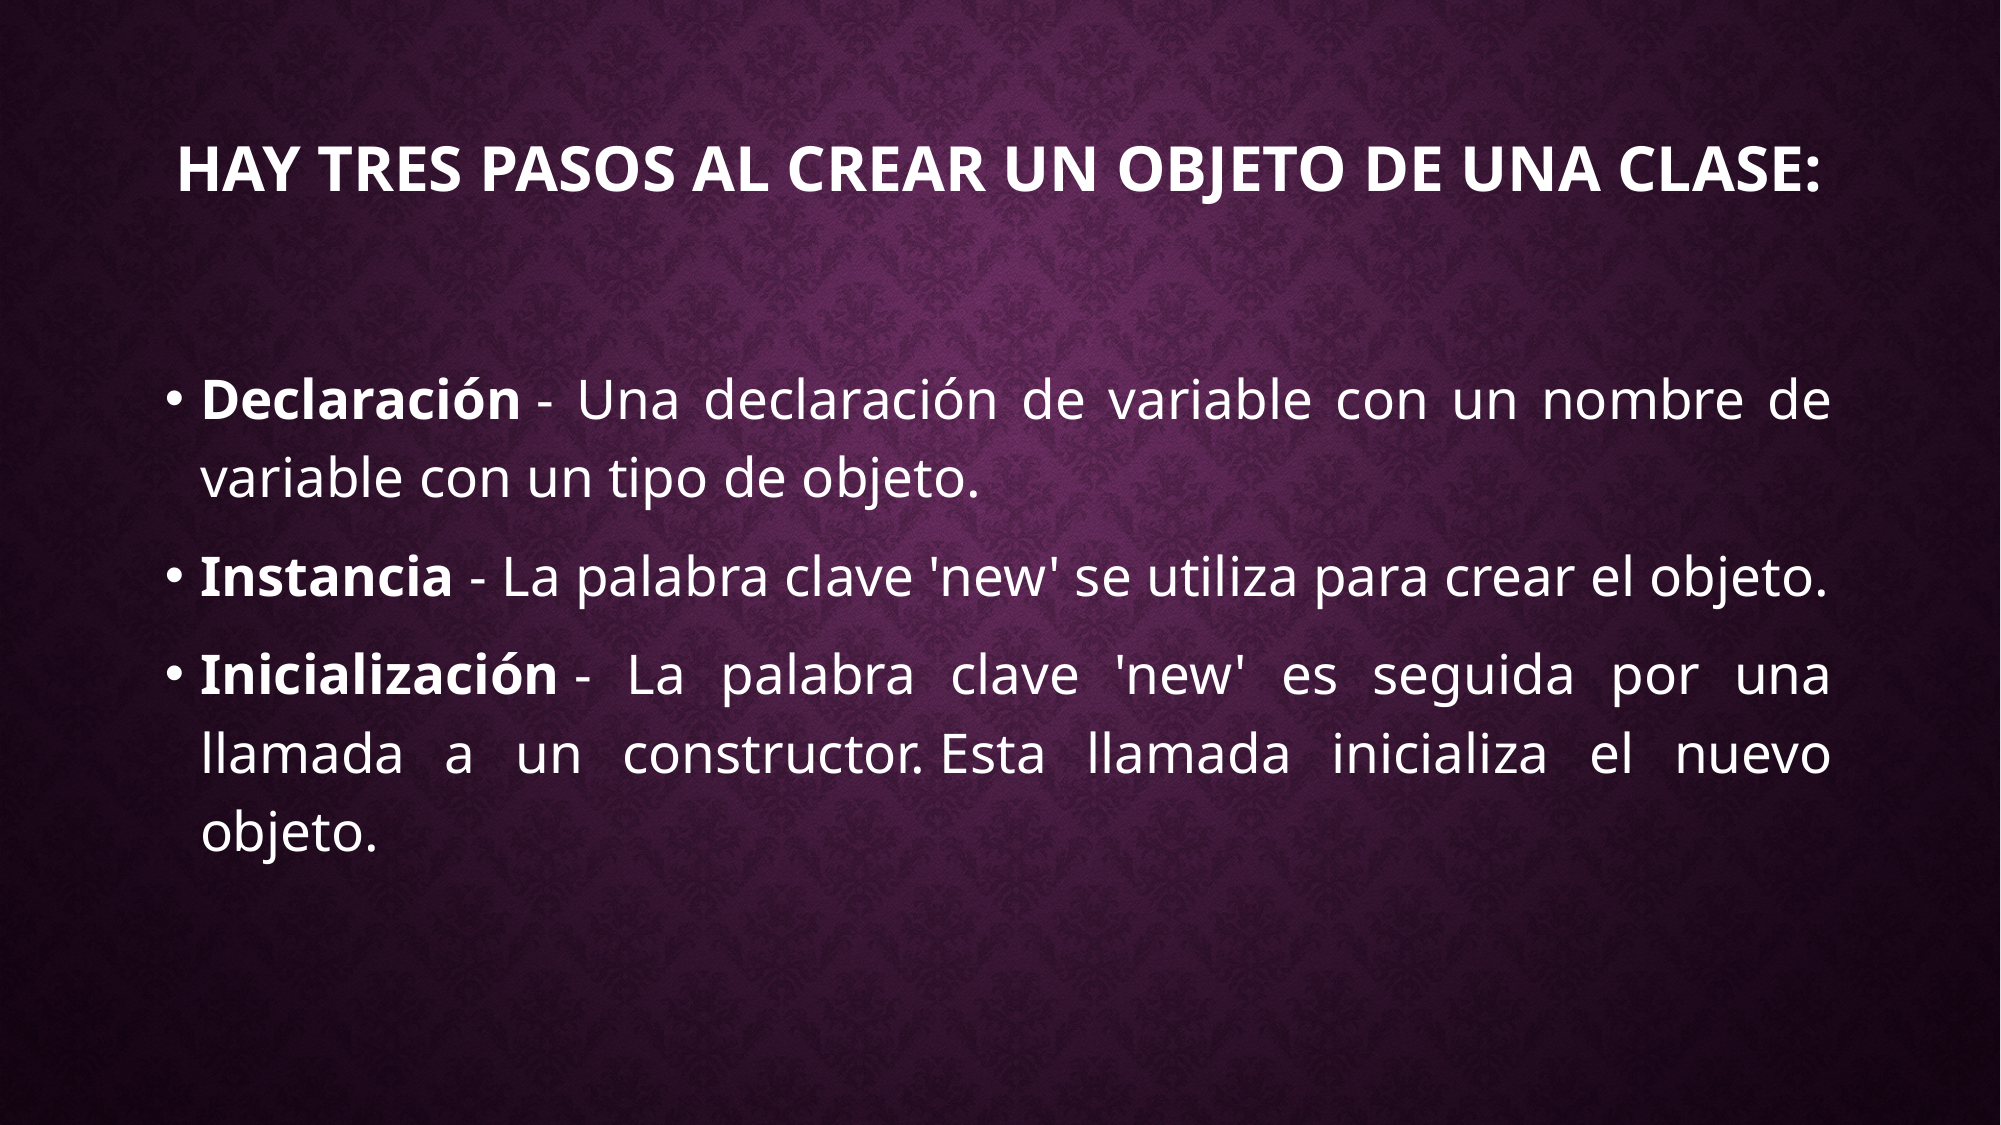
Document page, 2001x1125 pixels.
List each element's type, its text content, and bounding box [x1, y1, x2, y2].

list Declaración - Una declaración de variable con un nombre de variable con un tipo de objeto. Instancia - La palabra clave 'new' se utiliza para crear el objeto. Inicialización - La palabra clave 'new' es seguida por una llamada a un constructor. Esta llamada inicializa el nuevo objeto. [149, 343, 1849, 950]
title Hay tres pasos al crear un objeto de una clase: [149, 99, 1849, 318]
